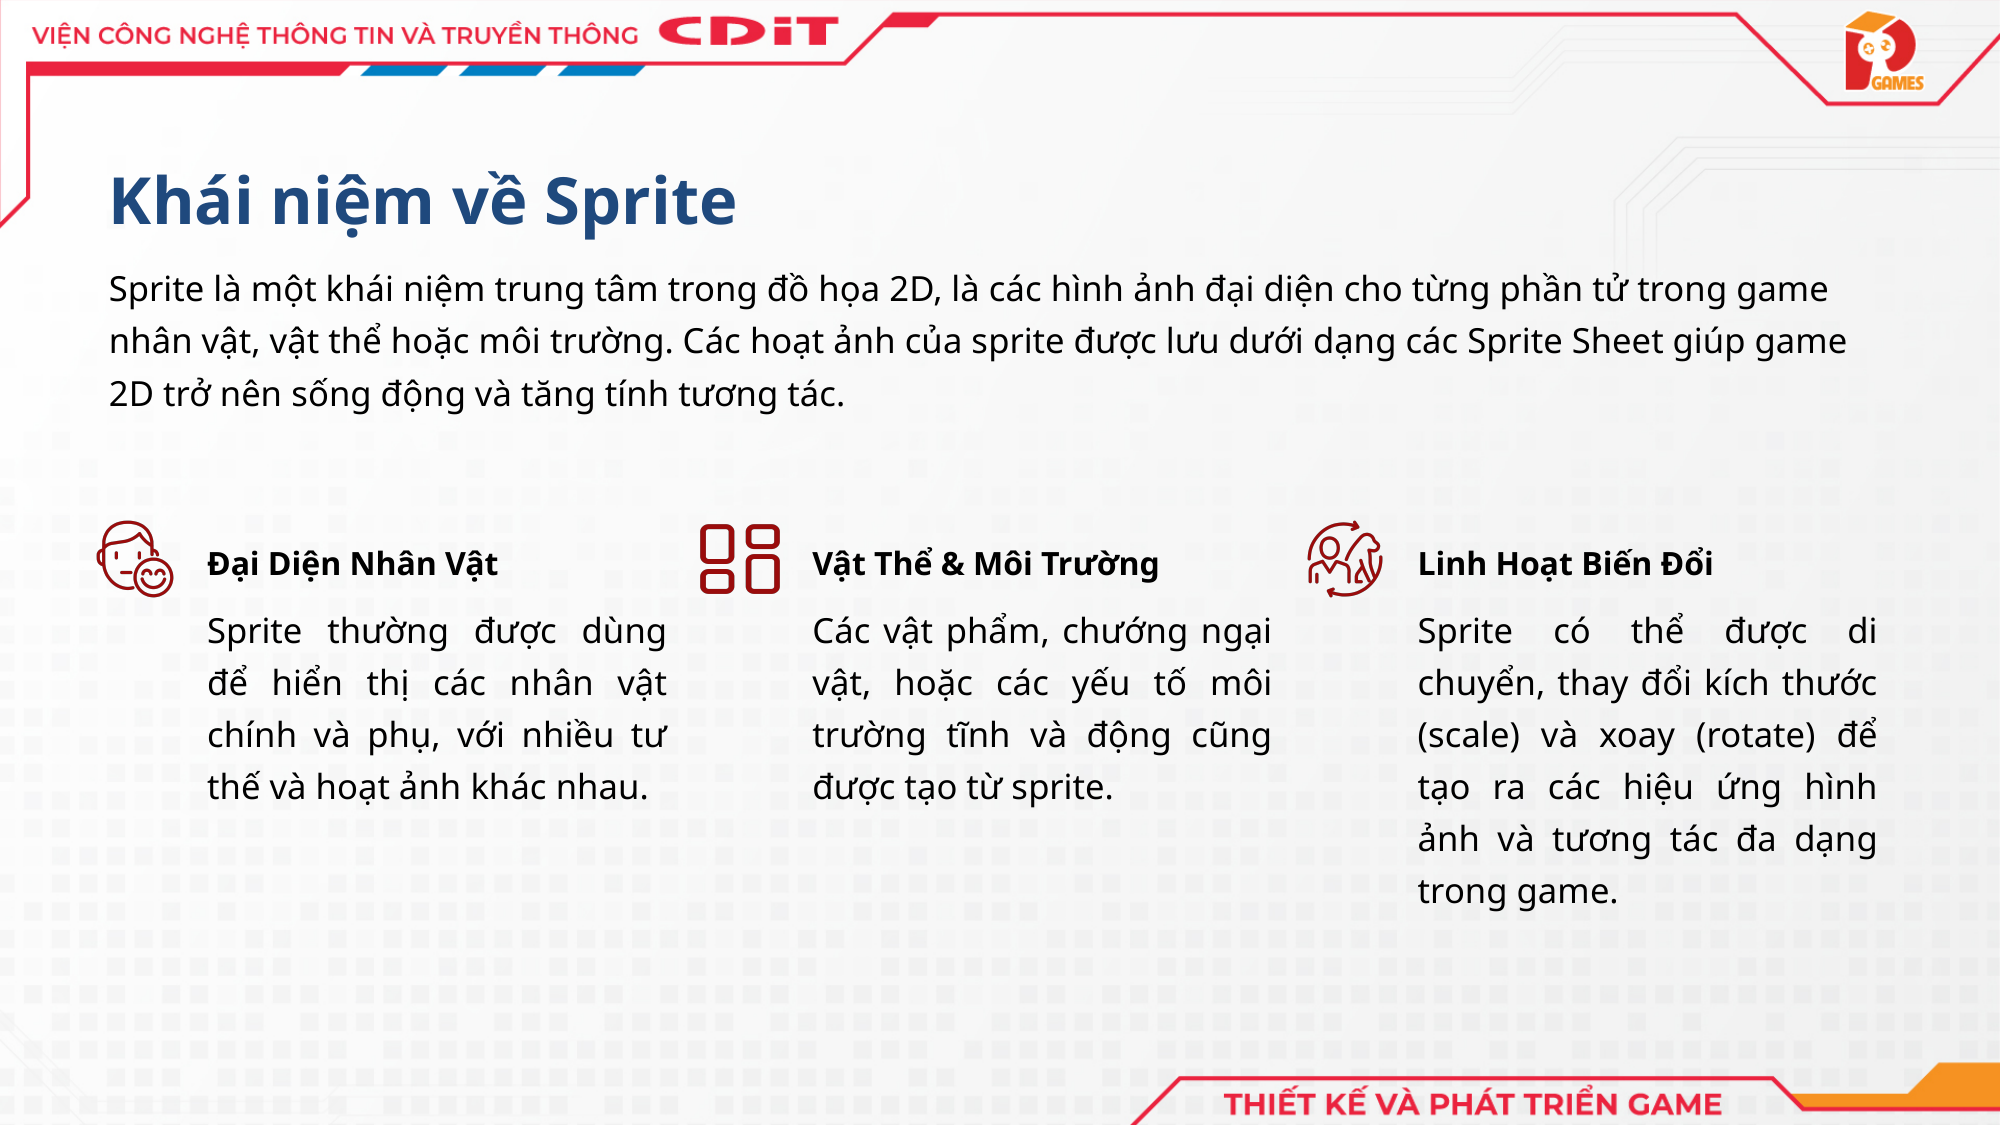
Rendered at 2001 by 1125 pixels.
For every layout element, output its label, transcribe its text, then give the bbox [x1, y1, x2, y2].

text_box Đại Diện Nhân Vật [207, 541, 537, 583]
text_box Sprite là một khái niệm trung tâm trong đồ họa 2D, là các hình ảnh đại diện cho từng phần tử trong game nhân vật, vật thể hoặc môi trường. Các hoạt ảnh của sprite được lưu dưới dạng các Sprite Sheet giúp game 2D trở nên sống động và tăng tính tương tác. [108, 256, 1892, 362]
text_box Linh Hoạt Biến Đổi [1417, 541, 1751, 583]
text_box Sprite có thể được di chuyển, thay đổi kích thước (scale) và xoay (rotate) để tạo ra các hiệu ứng hình ảnh và tương tác đa dạng trong game. [1417, 598, 1879, 862]
text_box Các vật phẩm, chướng ngại vật, hoặc các yếu tố môi trường tĩnh và động cũng được tạo từ sprite. [812, 598, 1273, 810]
text_box Sprite thường được dùng để hiển thị các nhân vật chính và phụ, với nhiều tư thế và hoạt ảnh khác nhau. [207, 598, 668, 810]
picture [0, 0, 2000, 1125]
text_box Vật Thể & Môi Trường [812, 541, 1198, 583]
text_box Khái niệm về Sprite [108, 156, 1230, 239]
